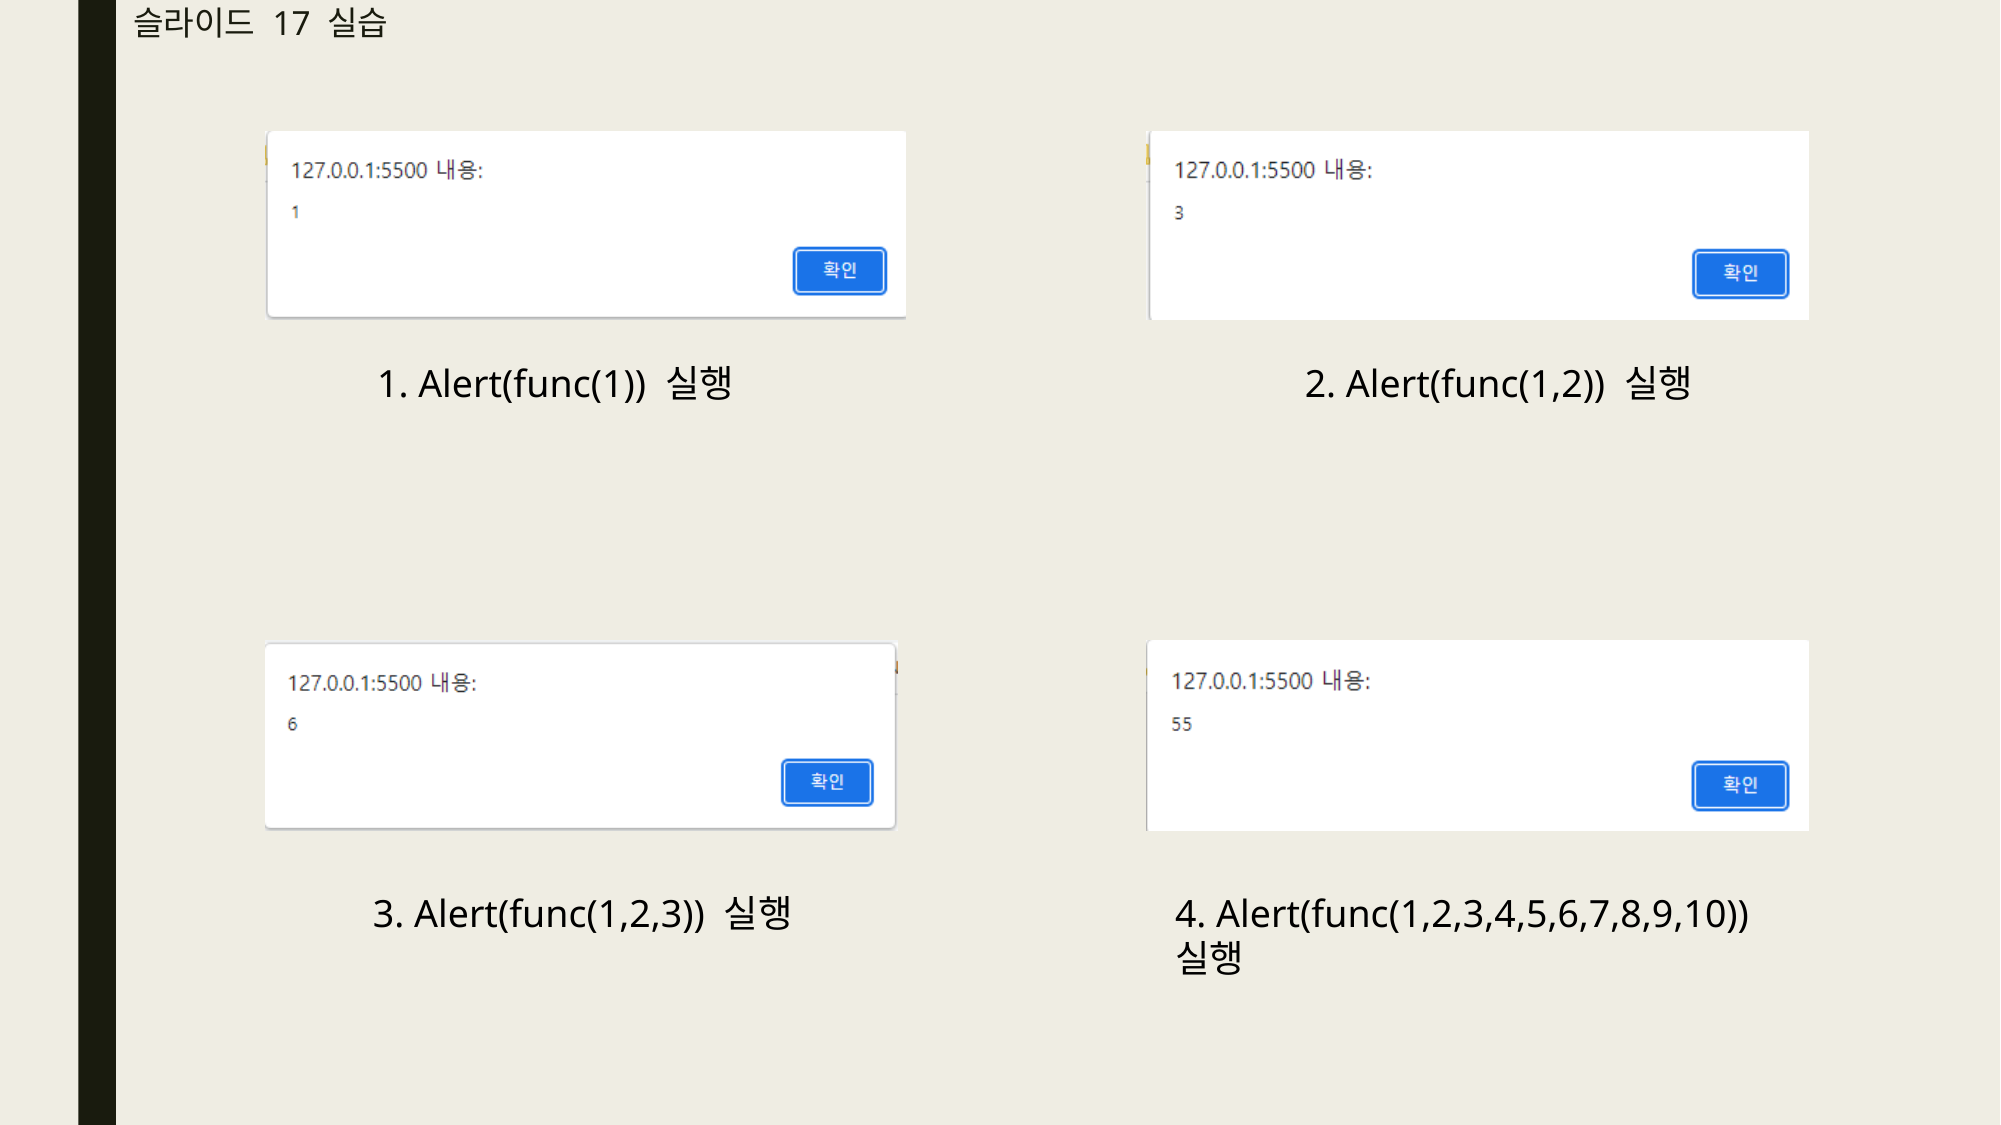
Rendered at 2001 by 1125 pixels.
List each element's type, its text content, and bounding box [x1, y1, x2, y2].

text_box 2. Alert(func(1,2)) 실행 [1289, 352, 1711, 413]
text_box 4. Alert(func(1,2,3,4,5,6,7,8,9,10)) 실행 [1160, 882, 1841, 988]
picture [265, 131, 906, 320]
picture [1146, 640, 1809, 831]
picture [265, 640, 898, 831]
picture [1146, 131, 1809, 320]
text_box 3. Alert(func(1,2,3)) 실행 [358, 882, 814, 943]
title 슬라이드 17 실습 [118, 0, 1694, 75]
text_box 1. Alert(func(1)) 실행 [362, 352, 825, 413]
